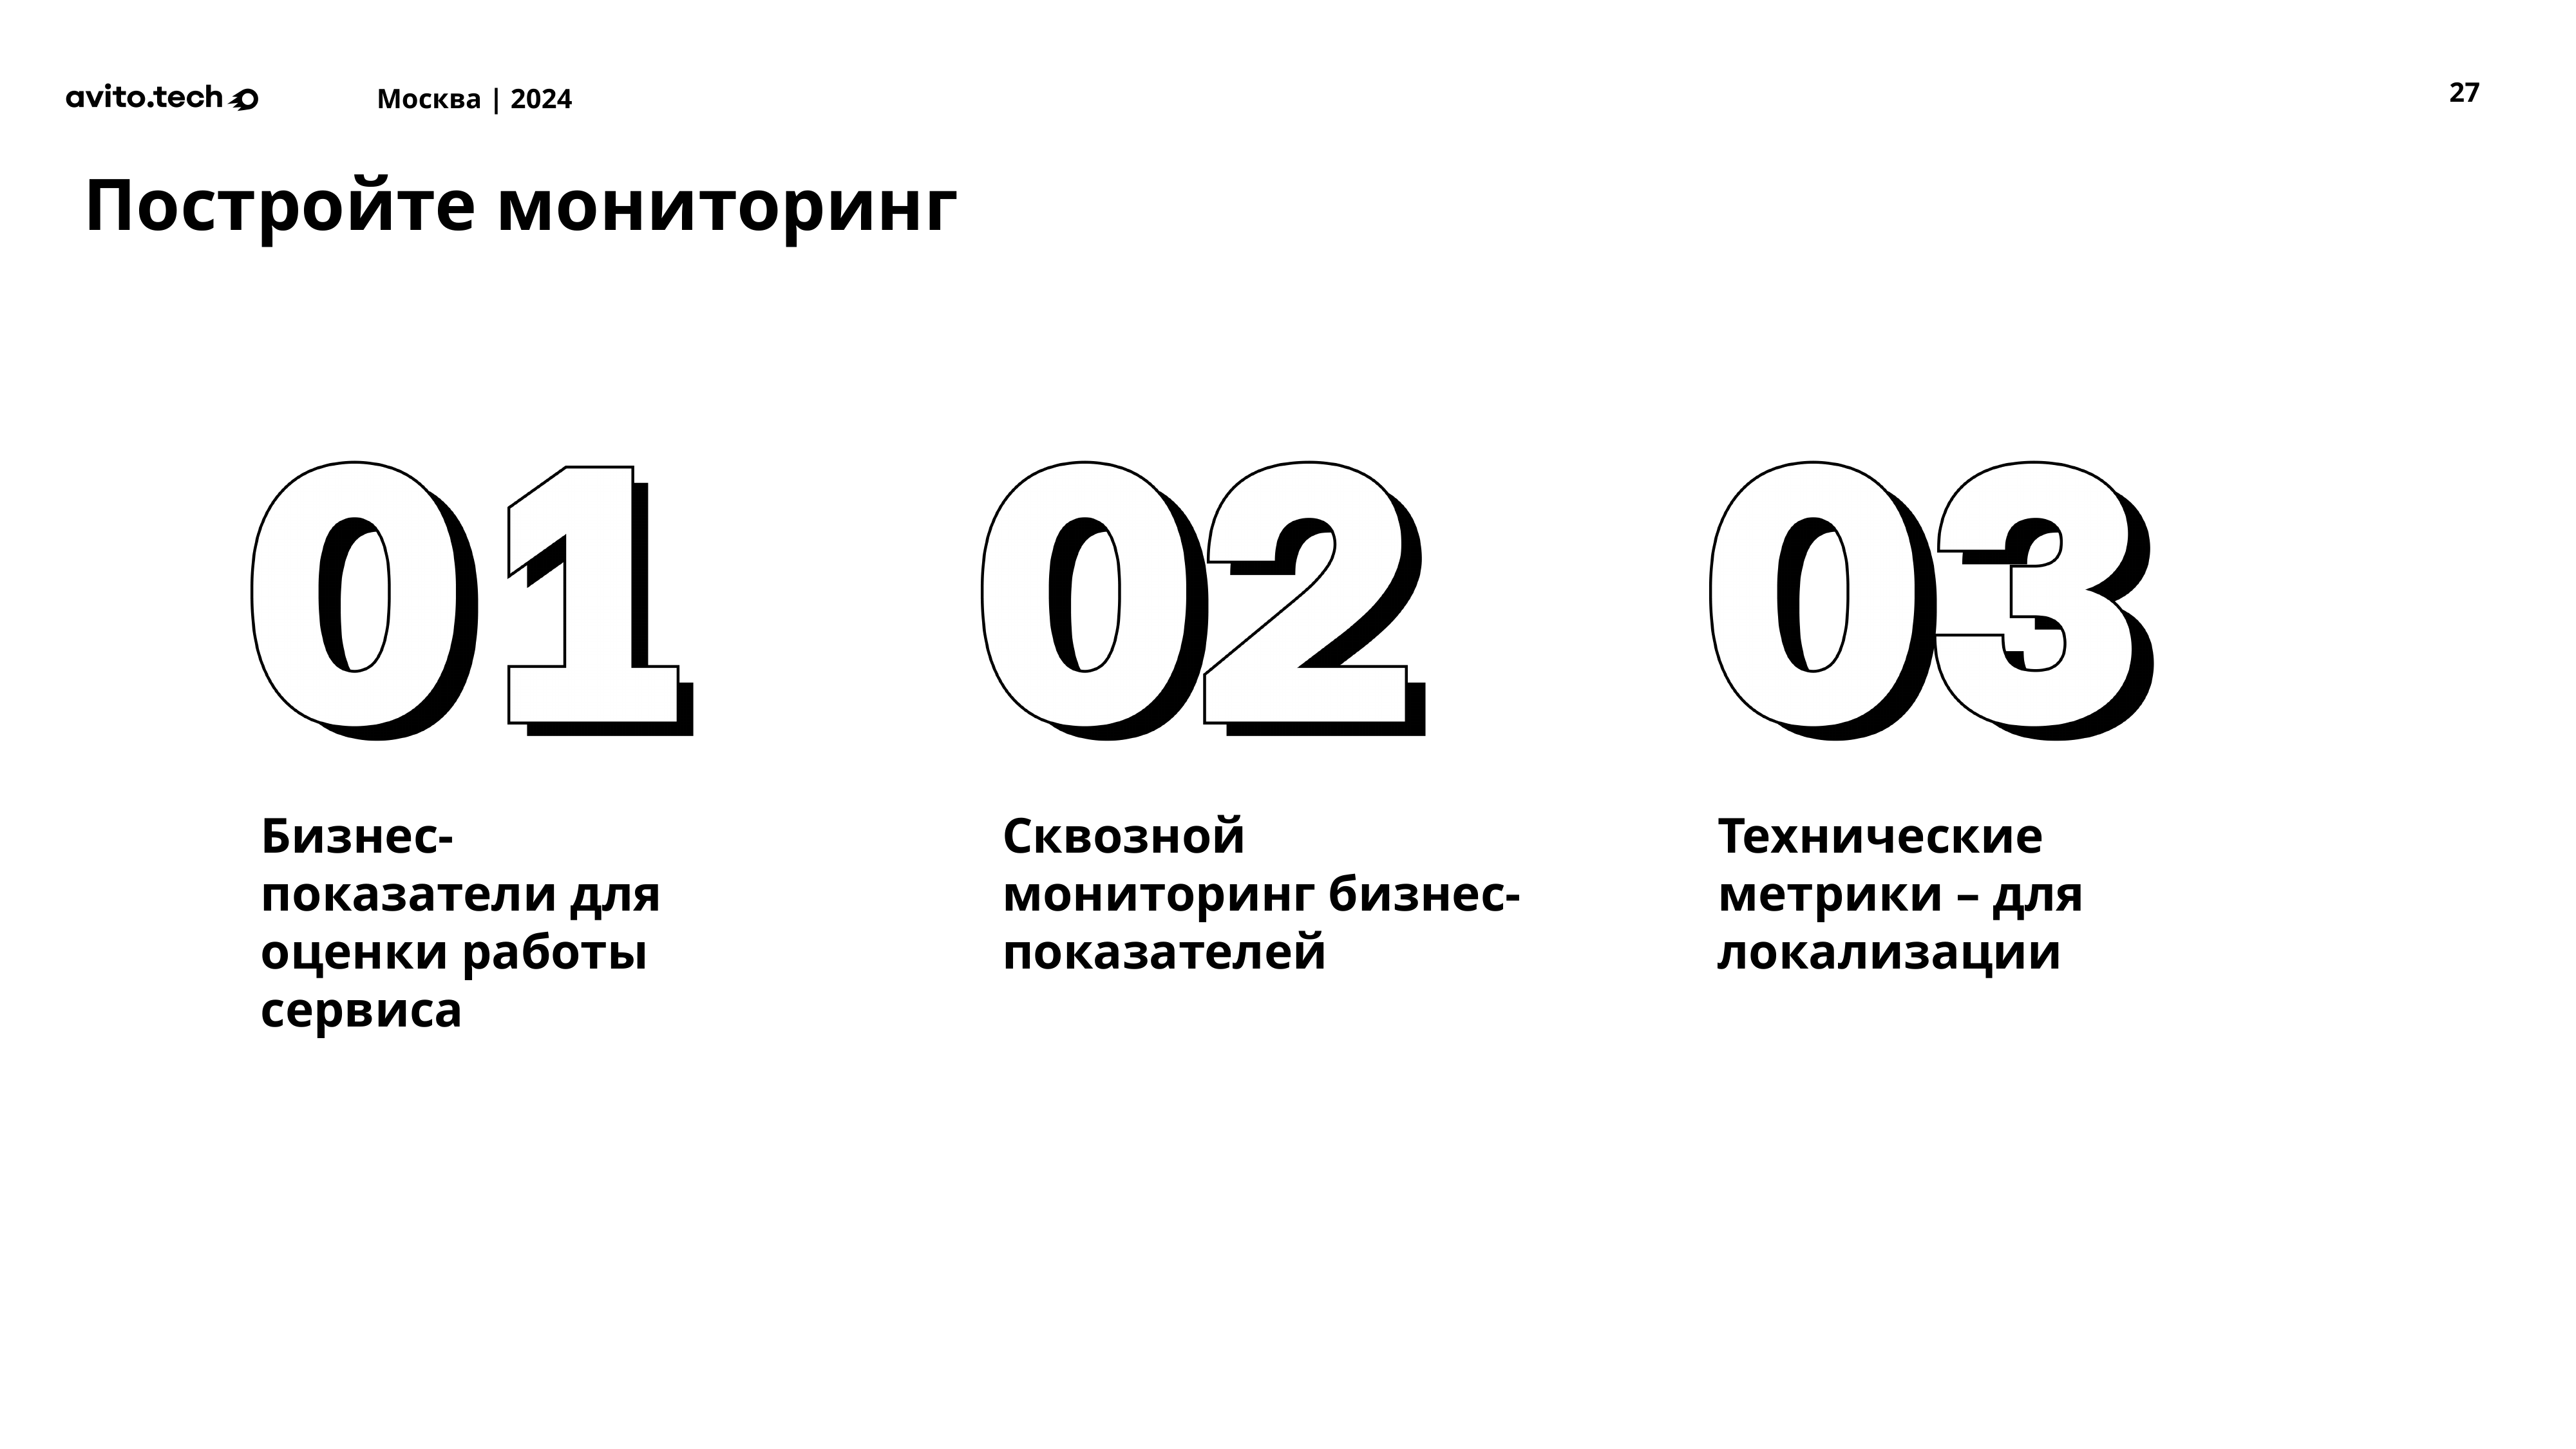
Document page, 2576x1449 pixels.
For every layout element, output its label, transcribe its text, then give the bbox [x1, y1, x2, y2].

picture [1708, 437, 2155, 756]
picture [63, 81, 261, 115]
picture [249, 437, 696, 756]
list Сквозной мониторинг бизнес-показателей [992, 800, 1558, 1449]
list Технические метрики – для локализации [1708, 800, 2201, 1449]
list Постройте мониторинг [73, 164, 1469, 1005]
picture [979, 437, 1426, 756]
slide_number 27 [2421, 0, 2509, 118]
list Бизнес-показатели для оценки работы сервиса [251, 800, 744, 1449]
